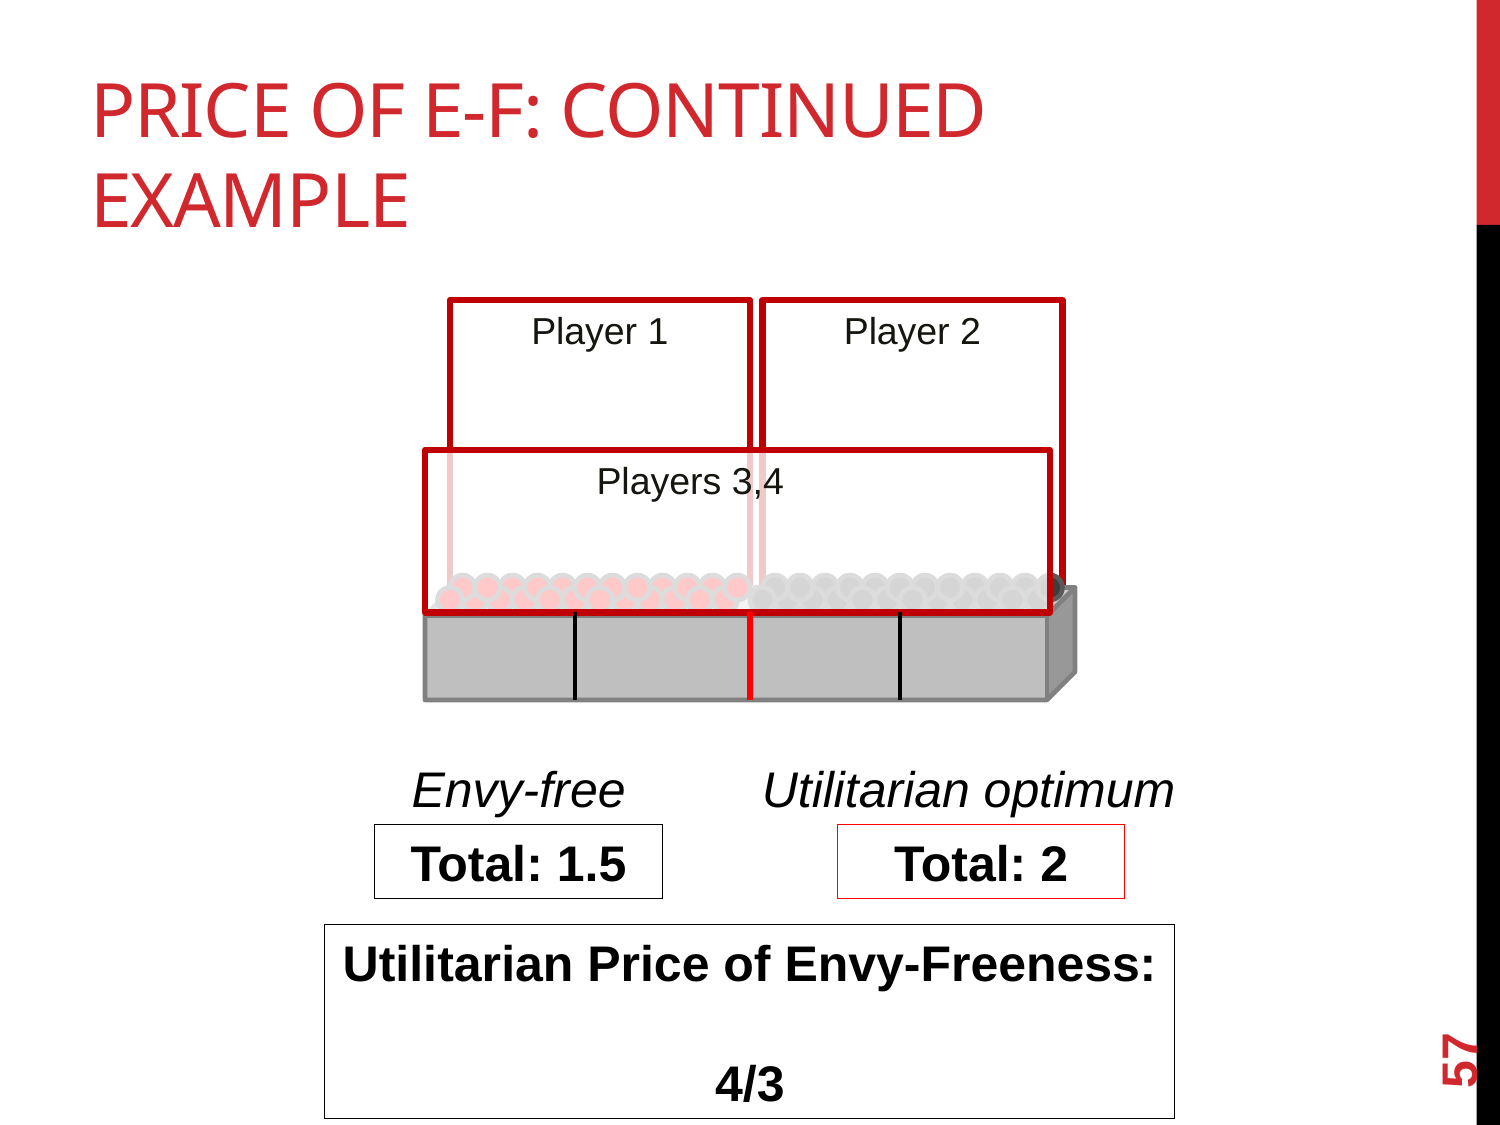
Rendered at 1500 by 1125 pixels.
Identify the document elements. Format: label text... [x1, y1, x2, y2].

text_box Total: 1.5 [374, 825, 663, 899]
text_box [907, 585, 1078, 703]
slide_number 57 [1427, 887, 1488, 1104]
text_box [449, 299, 1063, 588]
text_box Players 3,4 [423, 448, 1052, 615]
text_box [574, 611, 901, 701]
title Price of E-F: Continued Example [75, 25, 1025, 250]
text_box [1052, 592, 1065, 603]
text_box Envy-free [374, 749, 663, 825]
text_box [422, 614, 576, 703]
text_box Utilitarian optimum [737, 749, 1200, 825]
text_box Utilitarian Price of Envy-Freeness: 4/3 [324, 924, 1175, 1119]
text_box Total: 2 [837, 825, 1125, 899]
